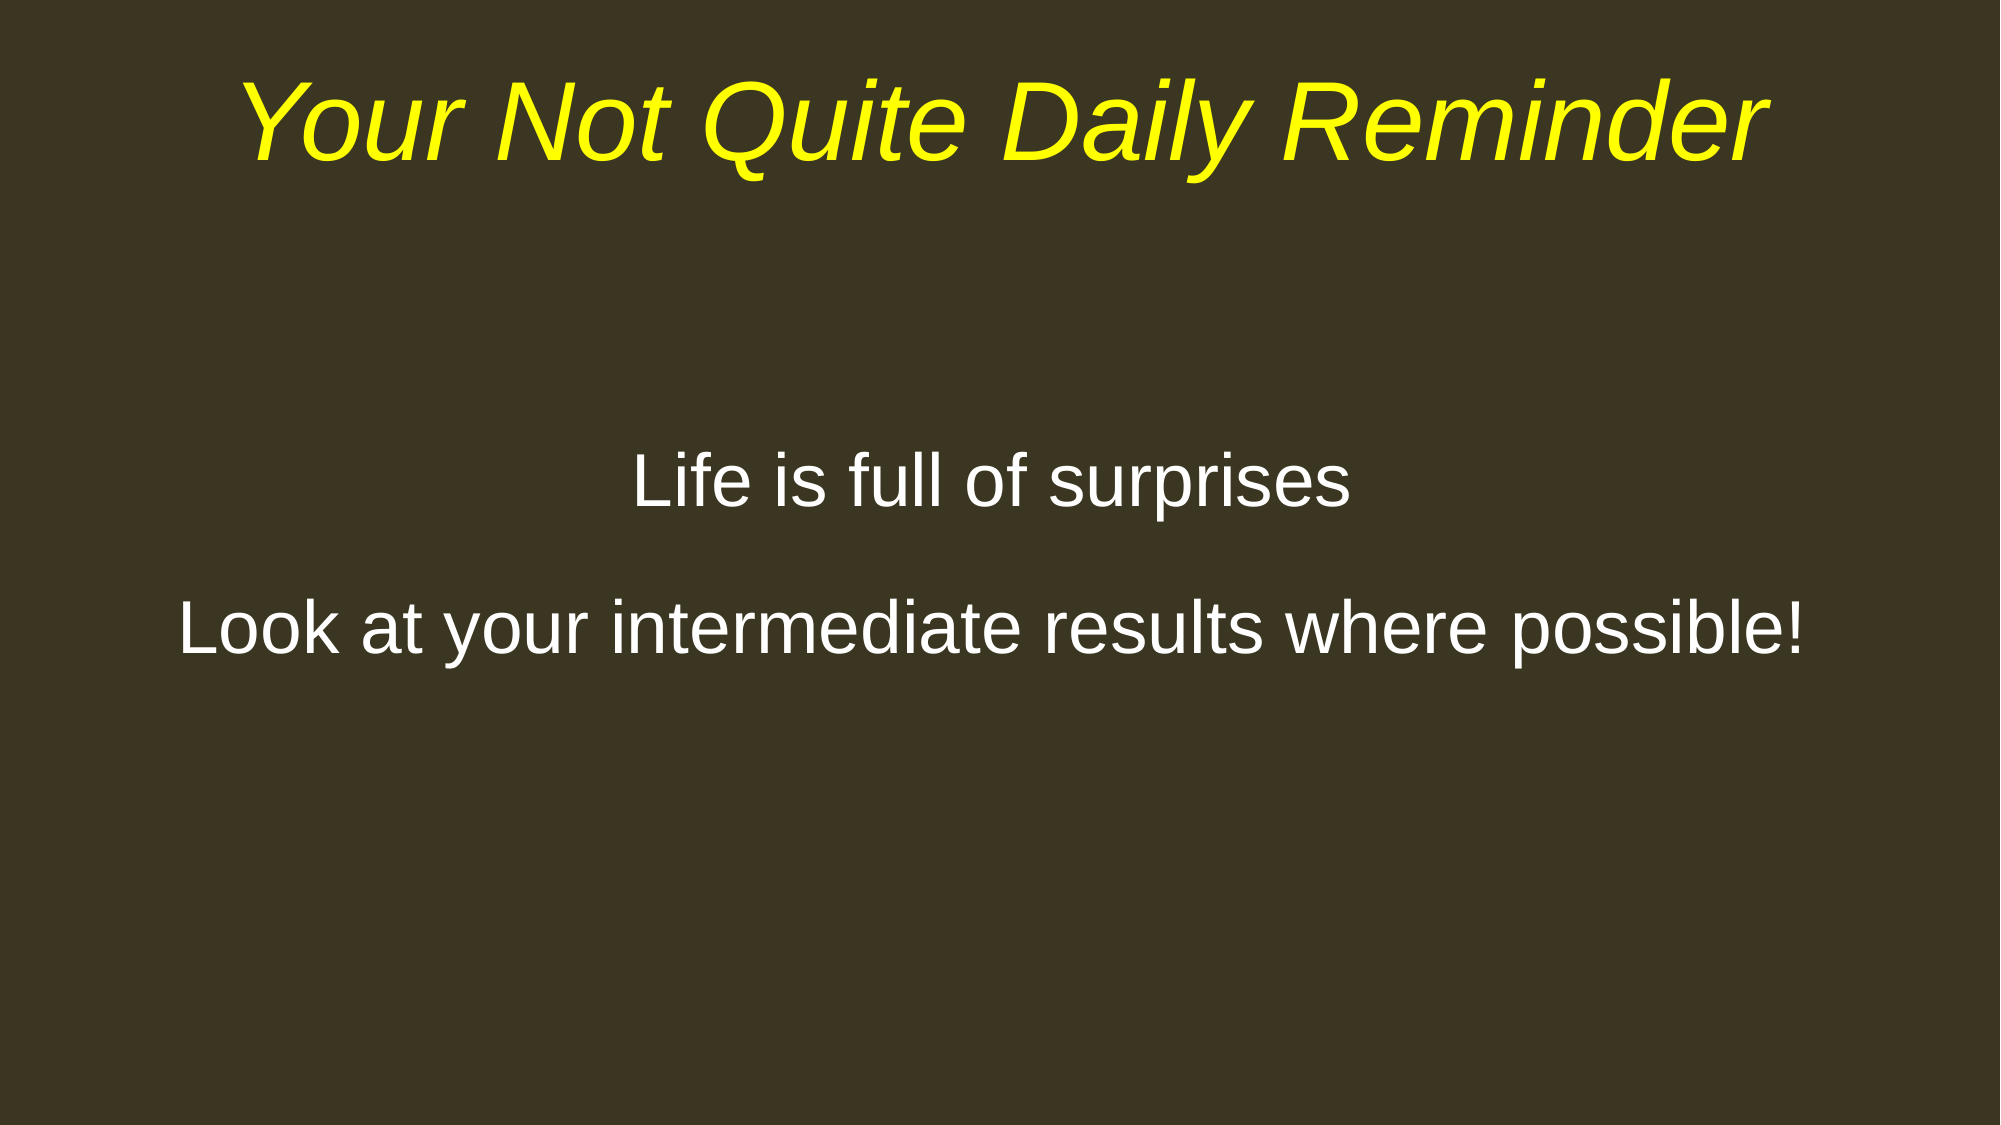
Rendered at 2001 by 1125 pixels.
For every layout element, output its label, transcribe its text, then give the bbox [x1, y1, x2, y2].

title Your Not Quite Daily Reminder [73, 63, 1928, 251]
list Life is full of surprises Look at your intermediate results where possible! [73, 284, 1927, 906]
